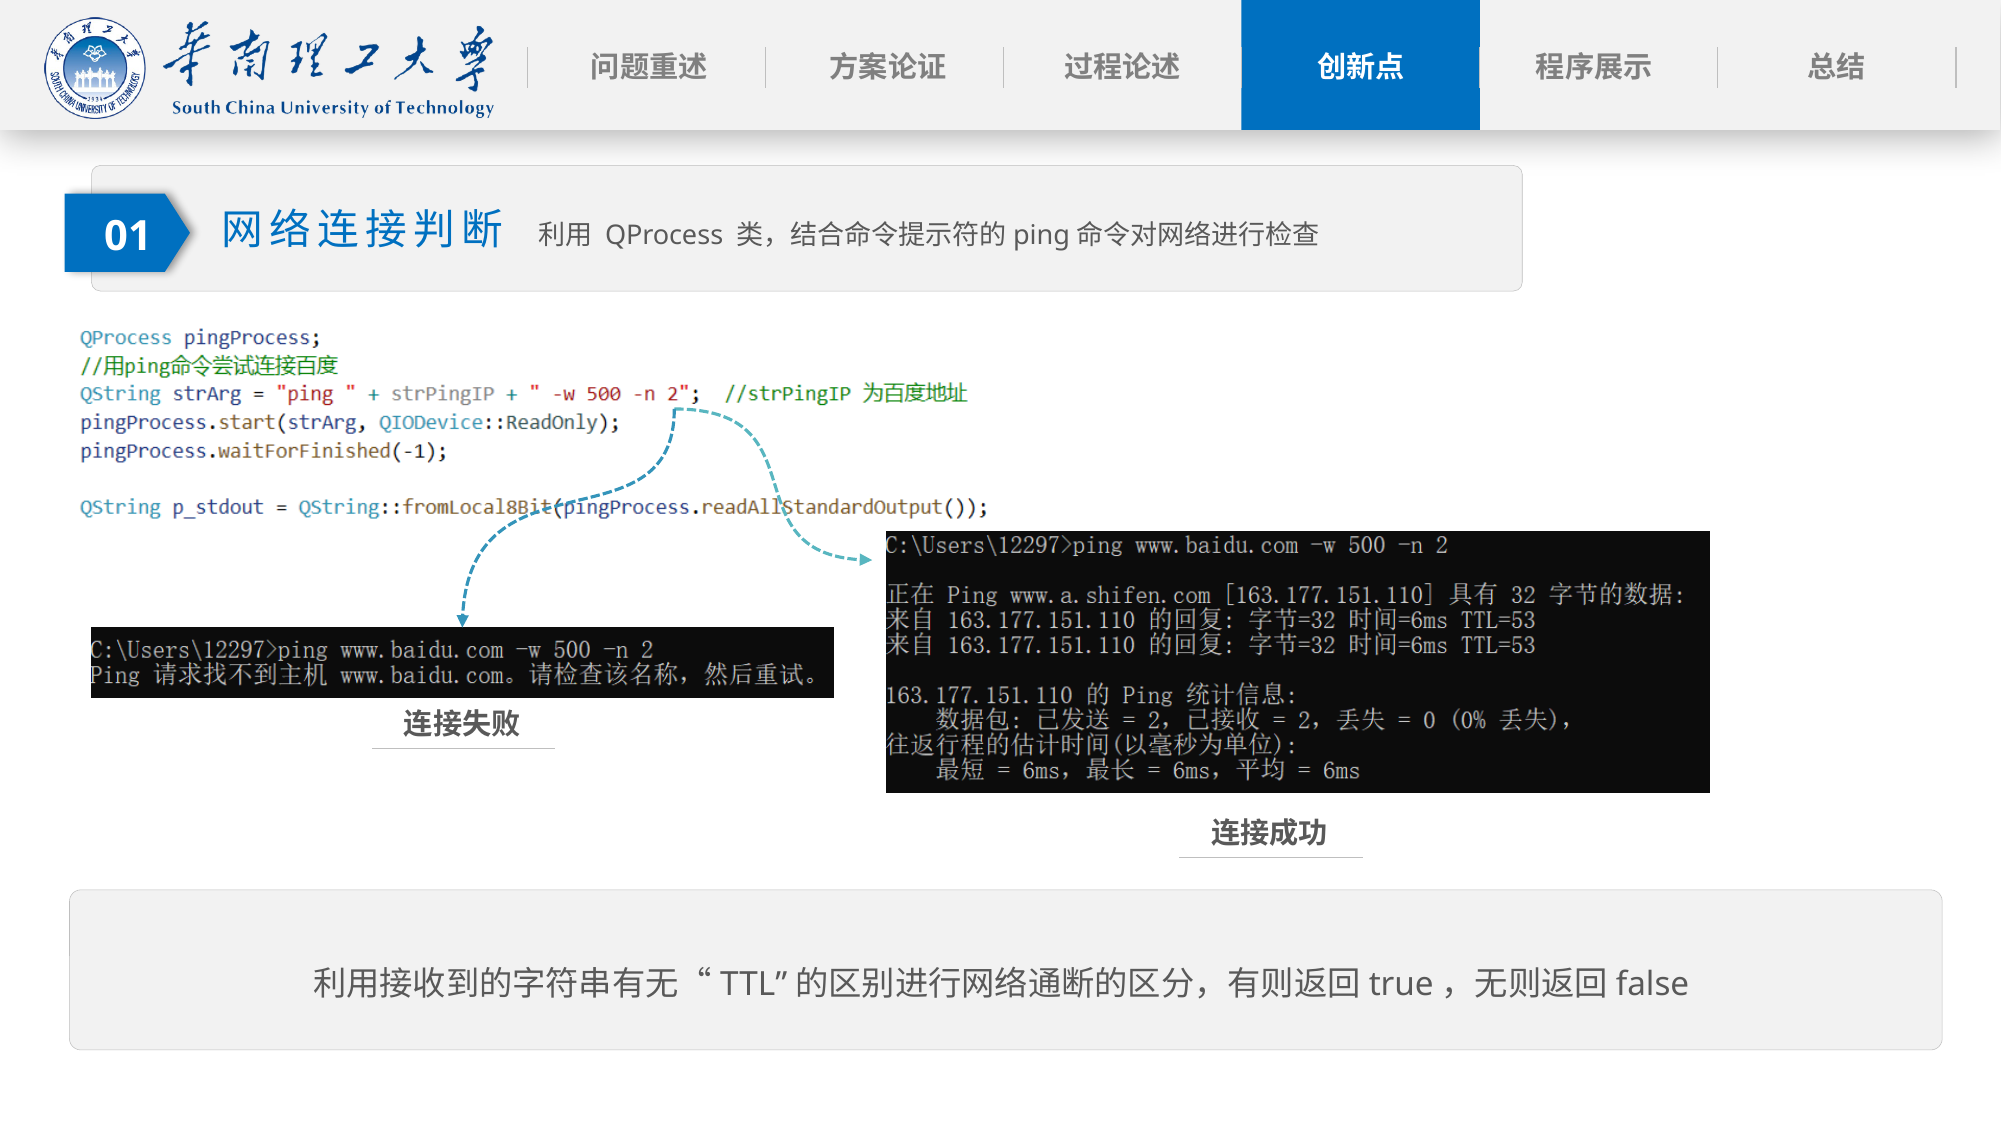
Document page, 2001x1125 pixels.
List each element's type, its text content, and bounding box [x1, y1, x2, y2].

text_box 连接成功 [1042, 806, 1497, 857]
text_box 连接失败 [234, 698, 690, 748]
picture [91, 627, 834, 698]
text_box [64, 165, 1523, 291]
picture [44, 17, 494, 119]
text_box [459, 412, 678, 625]
picture [64, 318, 1710, 793]
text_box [697, 385, 849, 584]
text_box 利用接收到的字符串有无“TTL”的区别进行网络通断的区分，有则返回true，无则返回false [91, 934, 1912, 1009]
text_box [68, 888, 1944, 1051]
